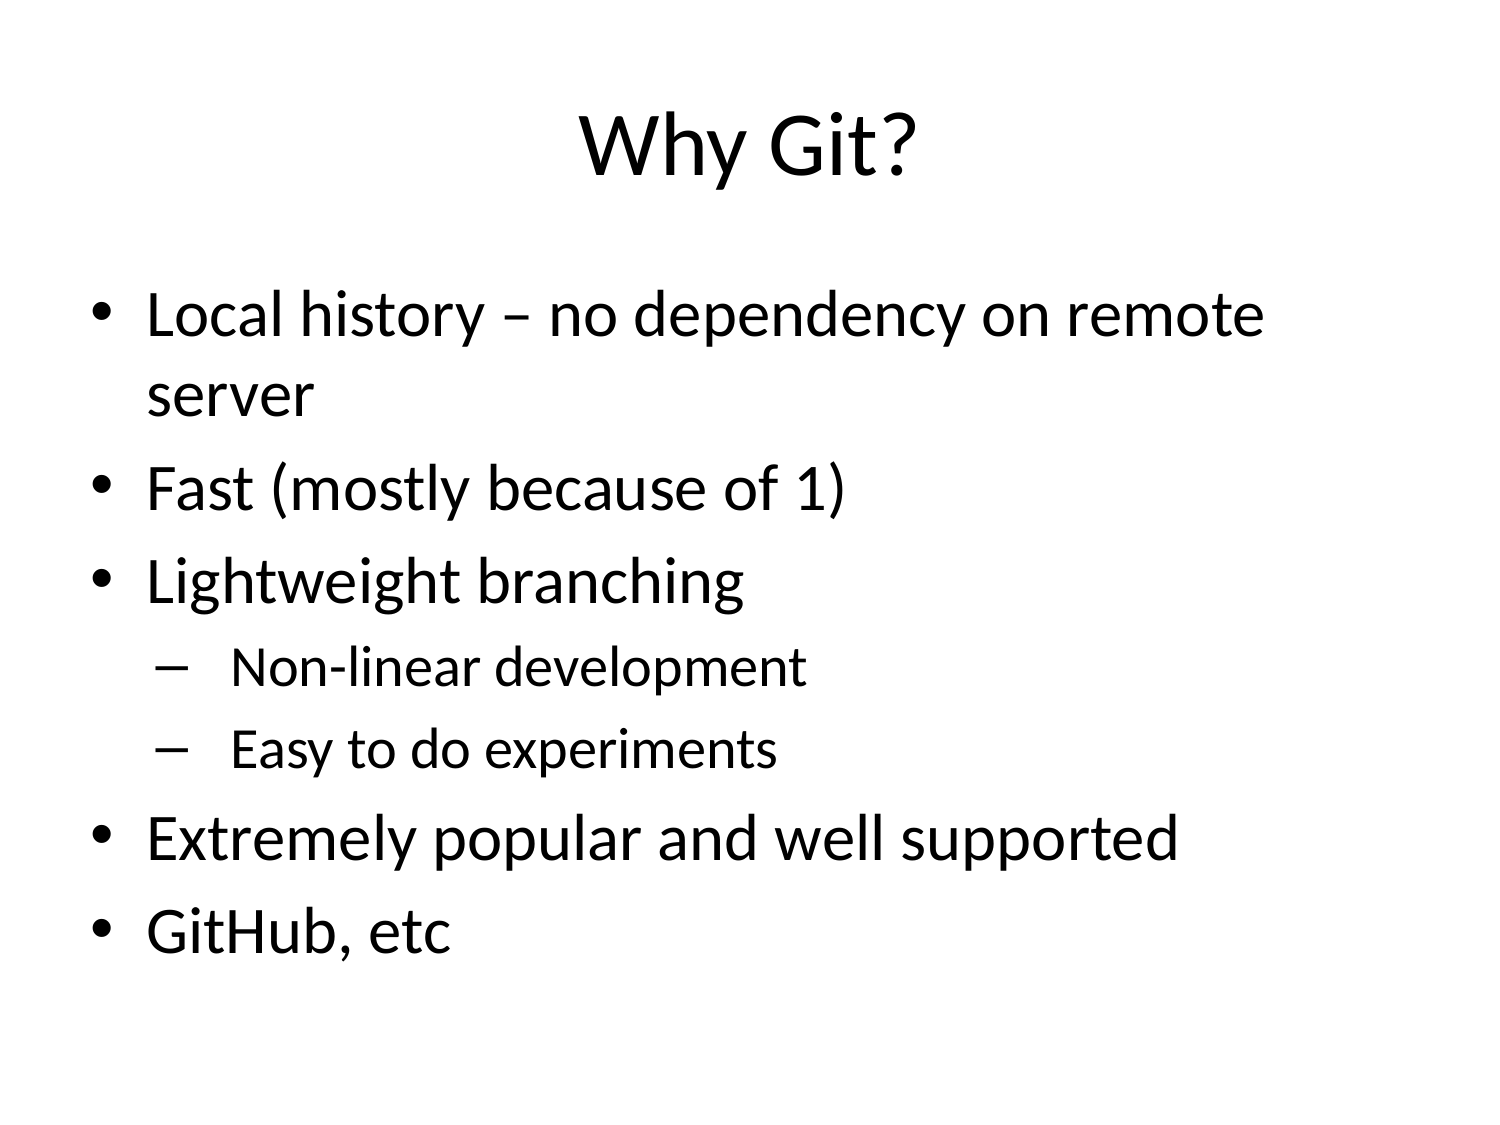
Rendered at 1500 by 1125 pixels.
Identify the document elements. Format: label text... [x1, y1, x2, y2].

list Local history – no dependency on remote server Fast (mostly because of 1) Lightweight branching Non-linear development Easy to do experiments Extremely popular and well supported GitHub, etc [75, 262, 1425, 1005]
title Why Git? [75, 45, 1425, 233]
